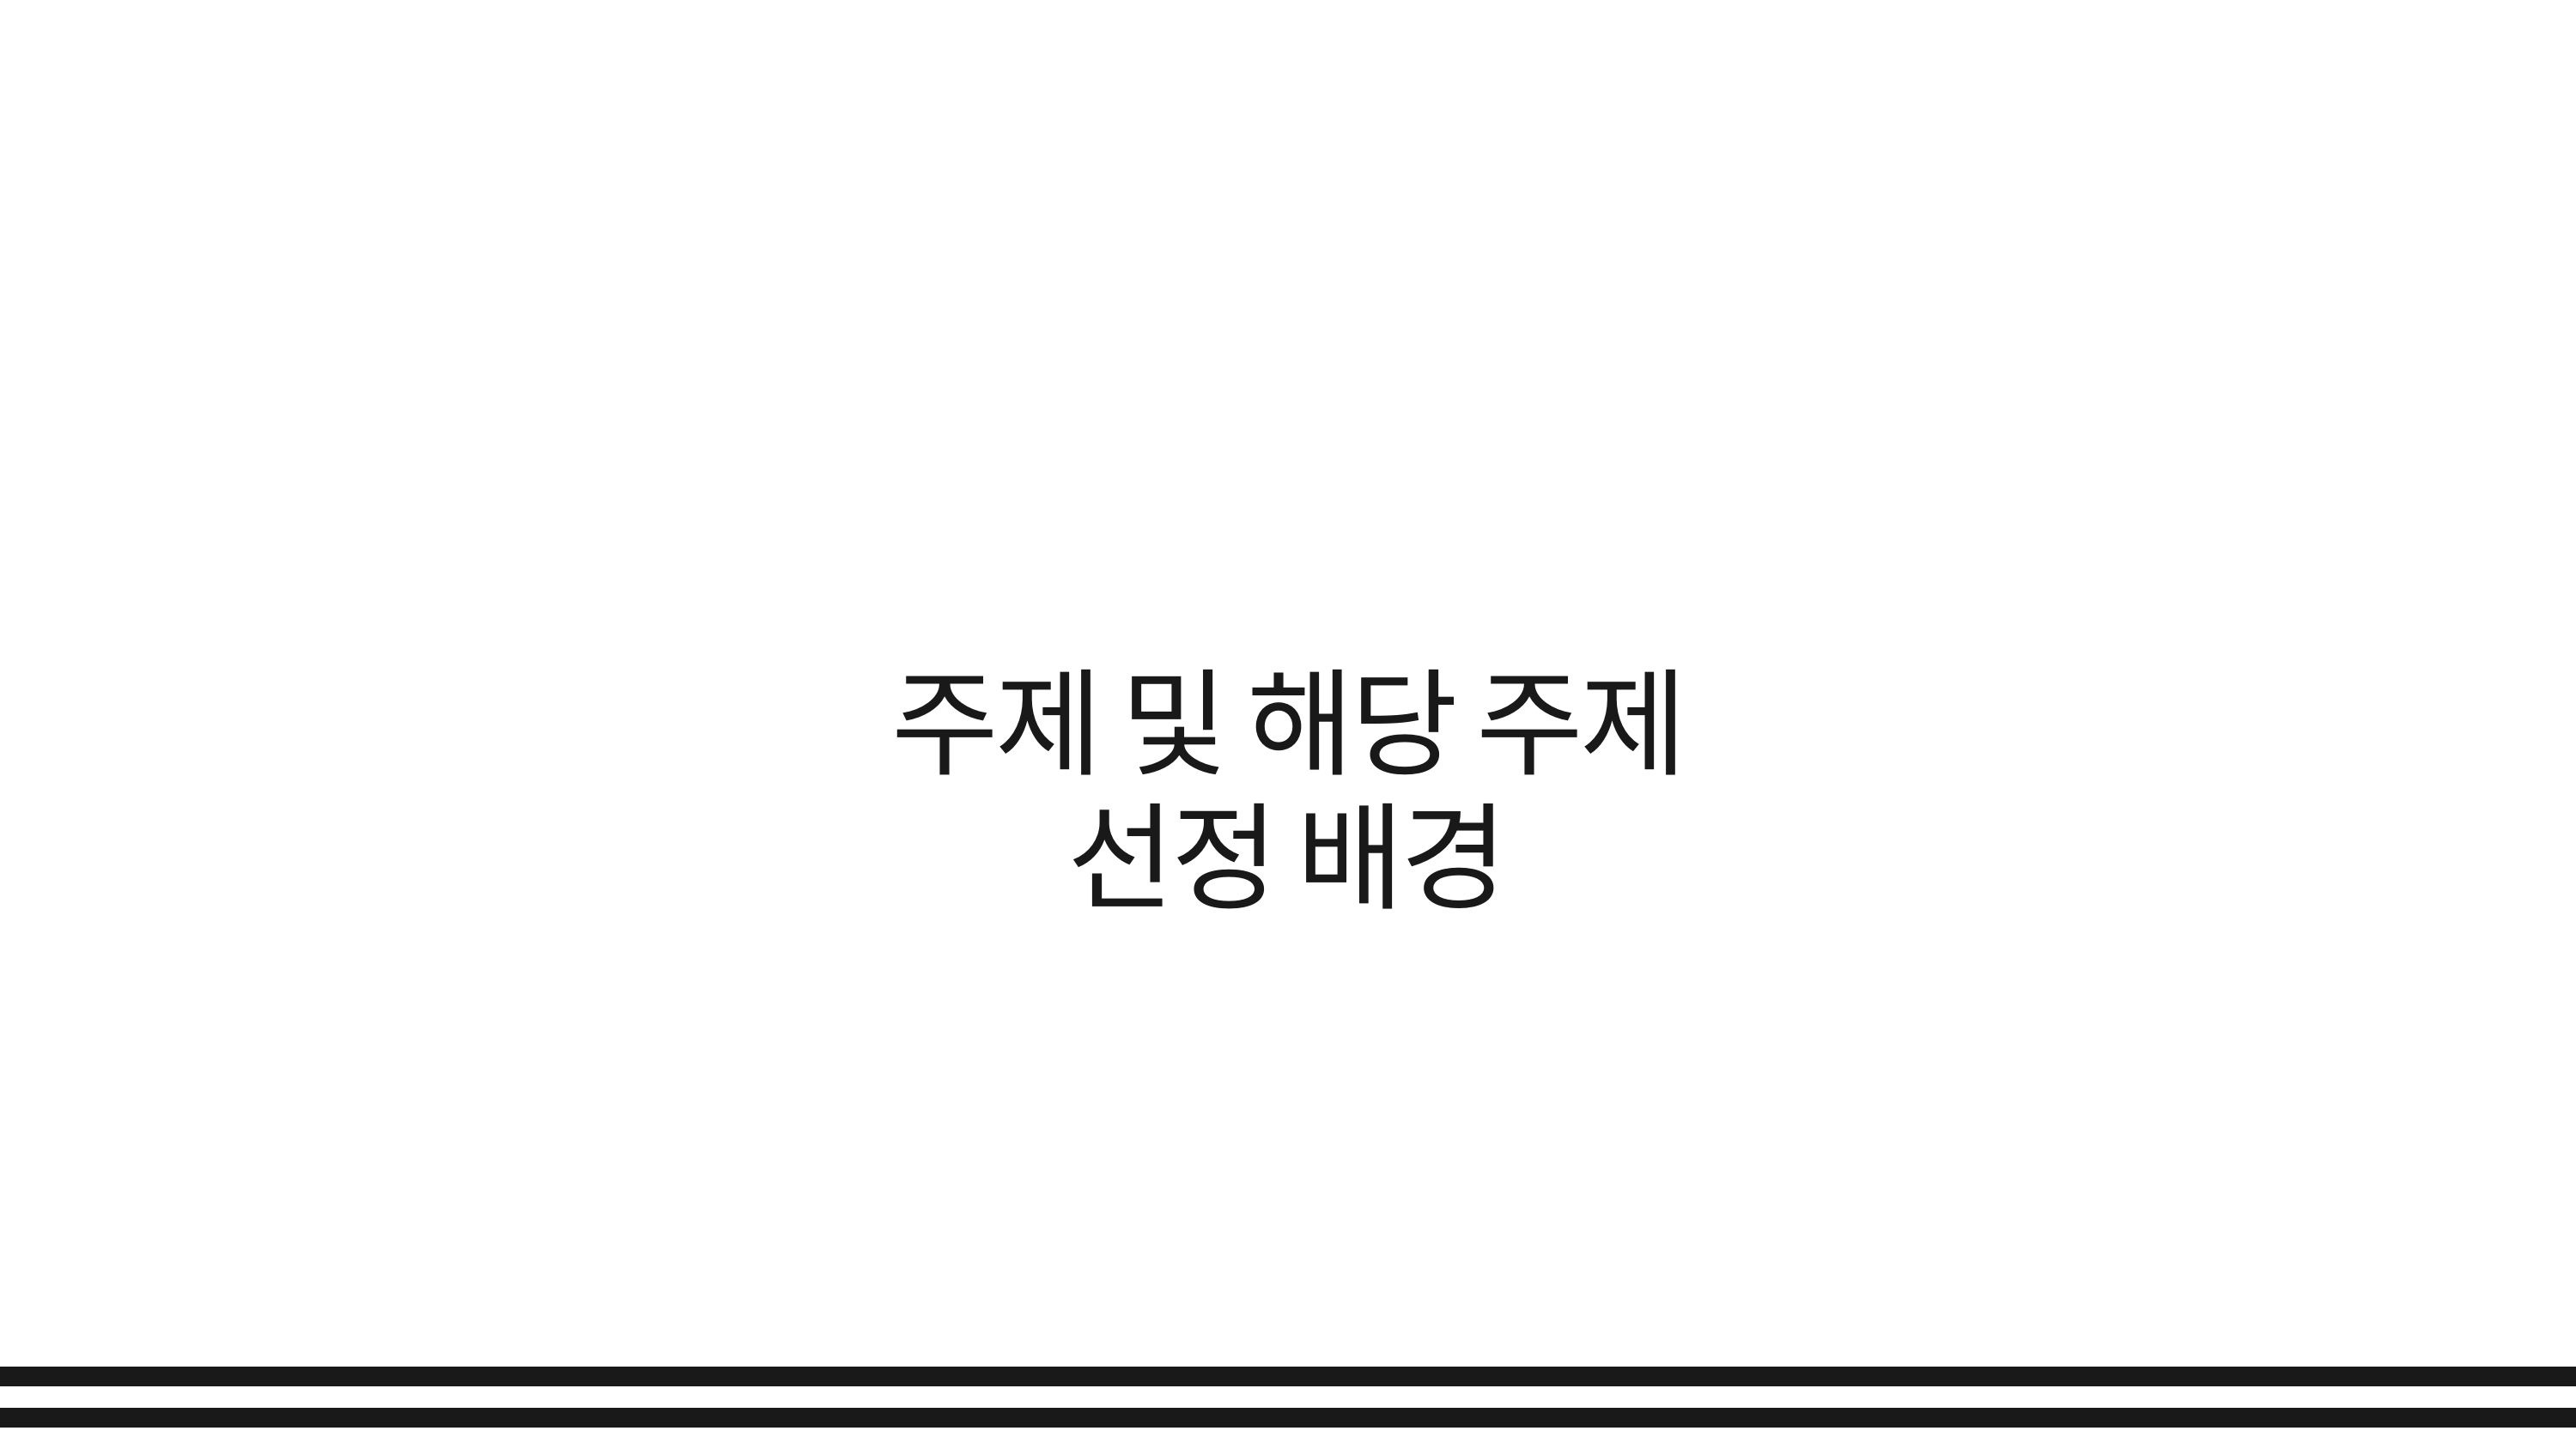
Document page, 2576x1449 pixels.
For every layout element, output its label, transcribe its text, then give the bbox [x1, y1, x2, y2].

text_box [0, 1409, 2576, 1427]
text_box 주제 및 해당 주제 선정 배경 [804, 655, 1772, 924]
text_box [0, 1367, 2576, 1385]
